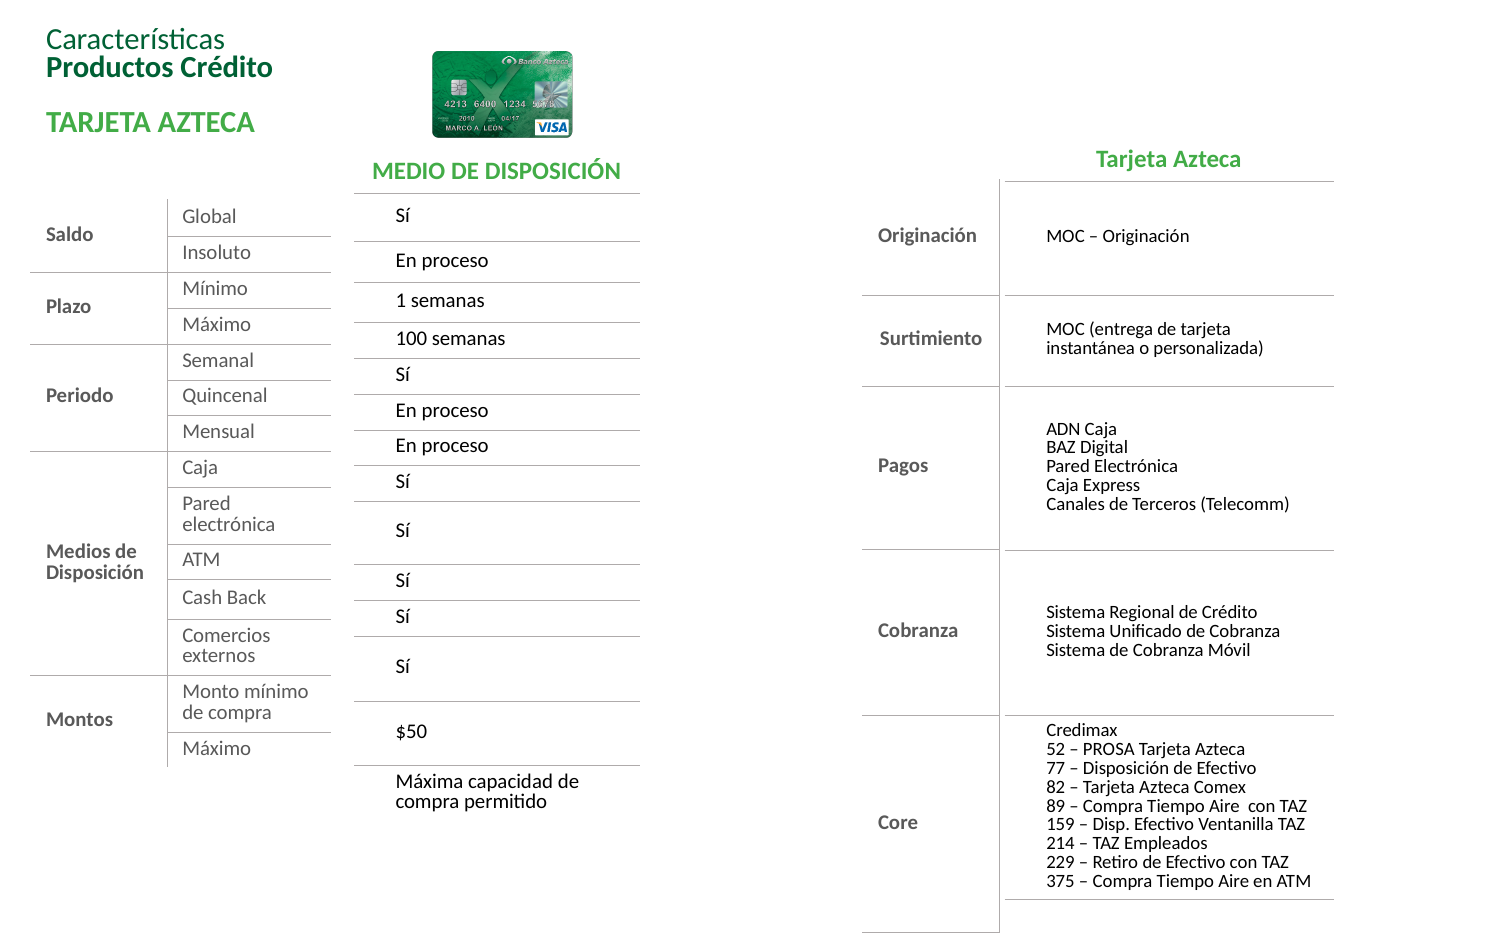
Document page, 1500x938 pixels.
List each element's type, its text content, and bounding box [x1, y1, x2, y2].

table_cell Montos [32, 676, 167, 767]
table_cell Comercios externos [168, 620, 330, 675]
table_cell Pared electrónica [168, 488, 330, 544]
table_cell Cobranza [864, 550, 999, 715]
table_cell Quincenal [168, 381, 330, 415]
table_cell Monto mínimo de compra [168, 676, 330, 732]
table_cell Sí [355, 502, 638, 564]
table_cell Insoluto [168, 237, 330, 272]
table_cell En proceso [355, 431, 638, 465]
table_header MEDIO DE DISPOSICIÓN [355, 146, 638, 193]
table_cell 100 semanas [355, 323, 638, 358]
table_cell MOC (entrega de tarjeta instantánea o personalizada) [1006, 296, 1332, 386]
table_cell Plazo [32, 273, 167, 344]
table_header Tarjeta Azteca [1006, 38, 1332, 181]
table_cell Mensual [168, 416, 330, 451]
table_cell Cash Back [168, 580, 330, 619]
table_cell Sistema Regional de Crédito Sistema Unificado de Cobranza Sistema de Cobranza Móvil [1006, 551, 1332, 715]
table_cell Sí [355, 194, 638, 241]
table_cell Semanal [168, 345, 330, 380]
table_cell Periodo [32, 345, 167, 451]
table_cell Medios de Disposición [32, 452, 167, 675]
table_cell Máximo [168, 733, 330, 767]
table_cell Sí [355, 359, 638, 394]
table_cell Sí [355, 637, 638, 701]
table_cell MOC – Originación [1006, 182, 1332, 295]
table_cell $50 [355, 702, 638, 765]
table_cell Sí [355, 466, 638, 501]
table_header Saldo [32, 201, 167, 272]
table_cell Sí [355, 601, 638, 636]
table_header Global [168, 201, 330, 236]
table_cell Máximo [168, 309, 330, 344]
table_header Originación [864, 181, 999, 295]
table_cell En proceso [355, 395, 638, 430]
table_cell ADN Caja BAZ Digital Pared Electrónica Caja Express Canales de Terceros (Telecomm) [1006, 387, 1332, 550]
table_cell 1 semanas [355, 283, 638, 322]
picture [432, 48, 573, 141]
table_cell Sí [355, 565, 638, 600]
table_cell Mínimo [168, 273, 330, 308]
table_cell En proceso [355, 242, 638, 282]
table_cell Core [864, 716, 999, 932]
table_cell Máxima capacidad de compra permitido [355, 766, 638, 821]
table_cell ATM [168, 545, 330, 579]
table_cell Surtimiento [864, 296, 999, 386]
table_cell Pagos [864, 387, 999, 549]
text_box Características Productos Crédito TARJETA AZTECA [31, 19, 1231, 146]
table_cell Credimax 52 – PROSA Tarjeta Azteca 77 – Disposición de Efectivo 82 – Tarjeta Azteca Comex 89 – Compra Tiempo Aire con TAZ 159 – Disp. Efectivo Ventanilla TAZ 214 – TAZ Empleados 229 – Retiro de Efectivo con TAZ 375 – Compra Tiempo Aire en ATM [1006, 716, 1332, 899]
table_cell Caja [168, 452, 330, 487]
